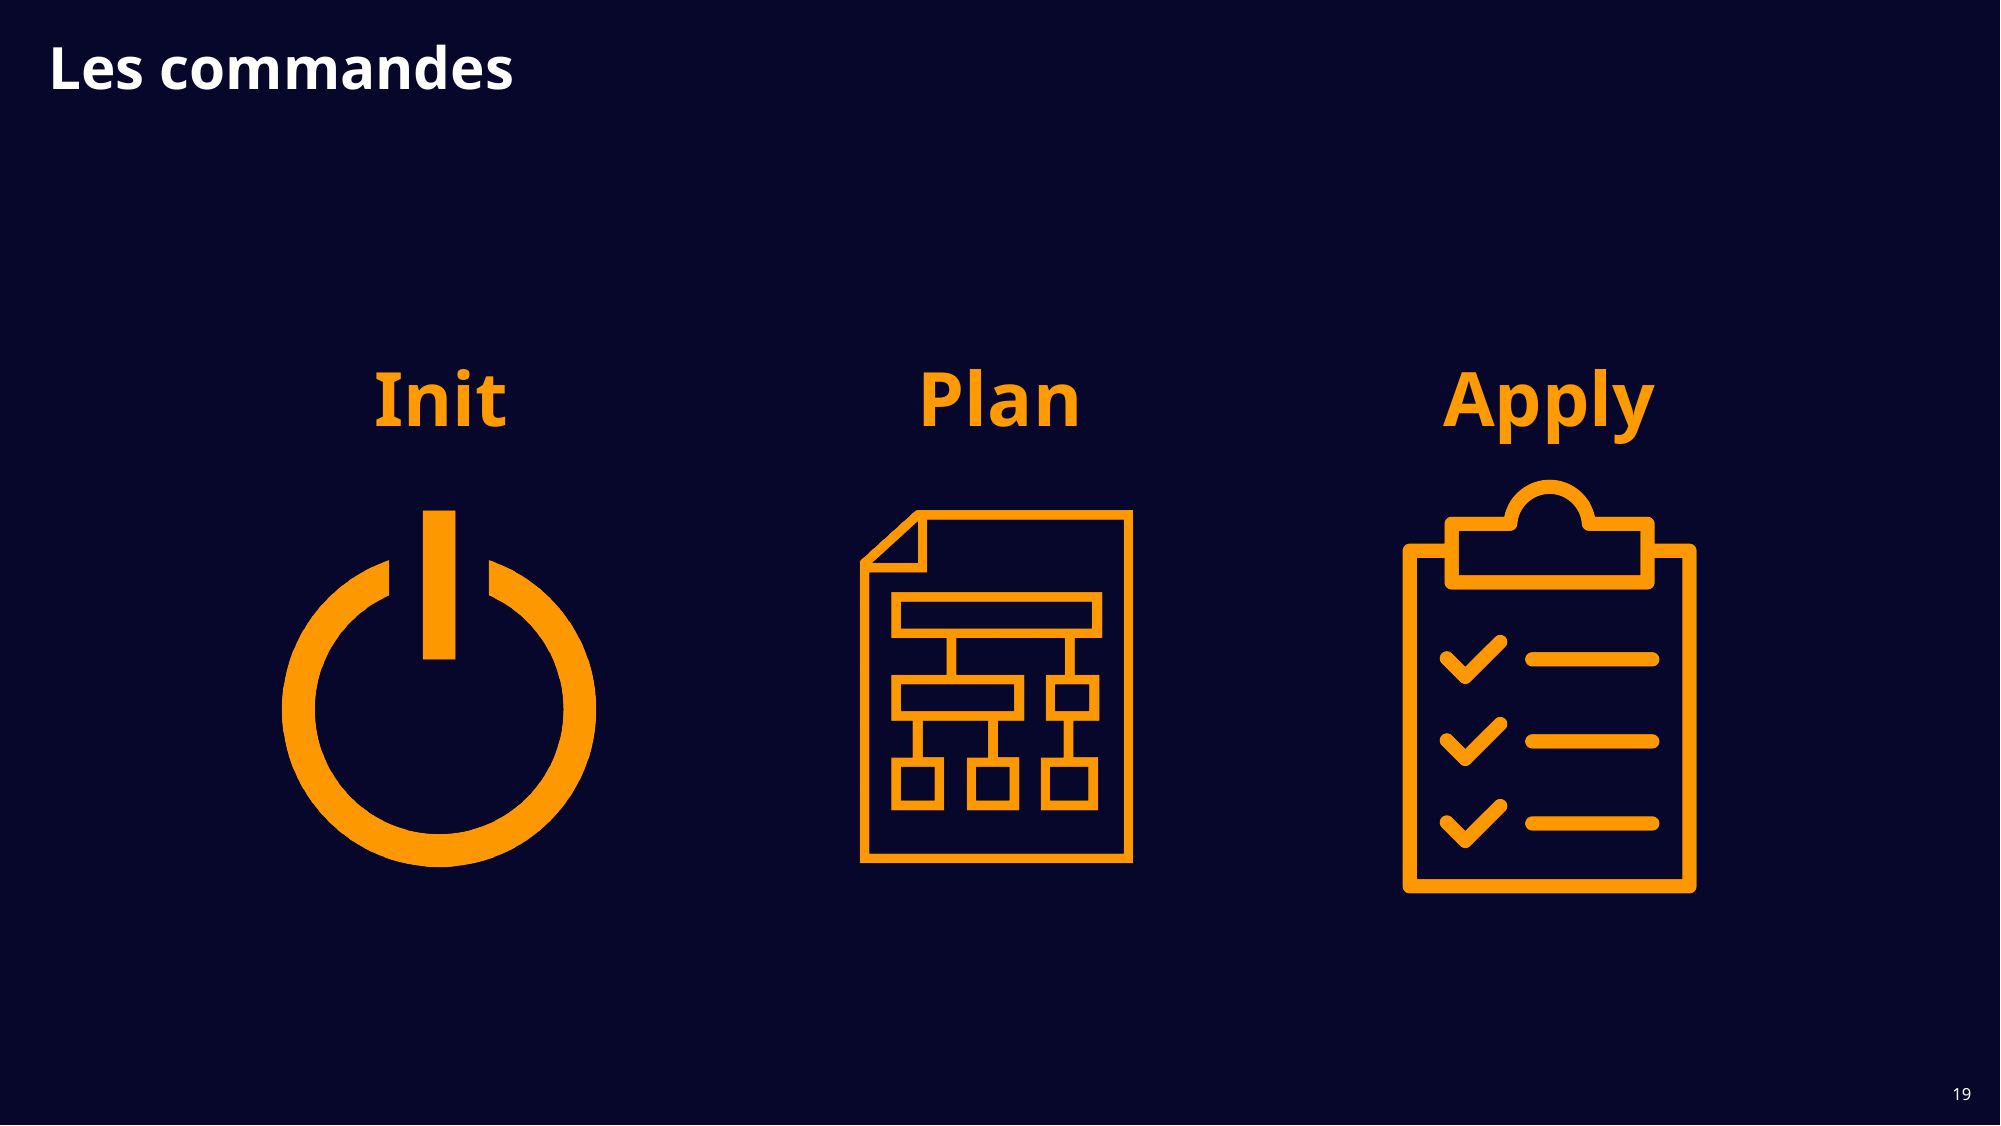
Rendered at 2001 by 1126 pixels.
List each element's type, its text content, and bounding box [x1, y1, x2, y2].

list Les commandes [31, 38, 1261, 110]
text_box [234, 361, 649, 894]
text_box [844, 361, 1147, 894]
slide_number 19 [1897, 1058, 1987, 1114]
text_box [1342, 361, 1757, 894]
